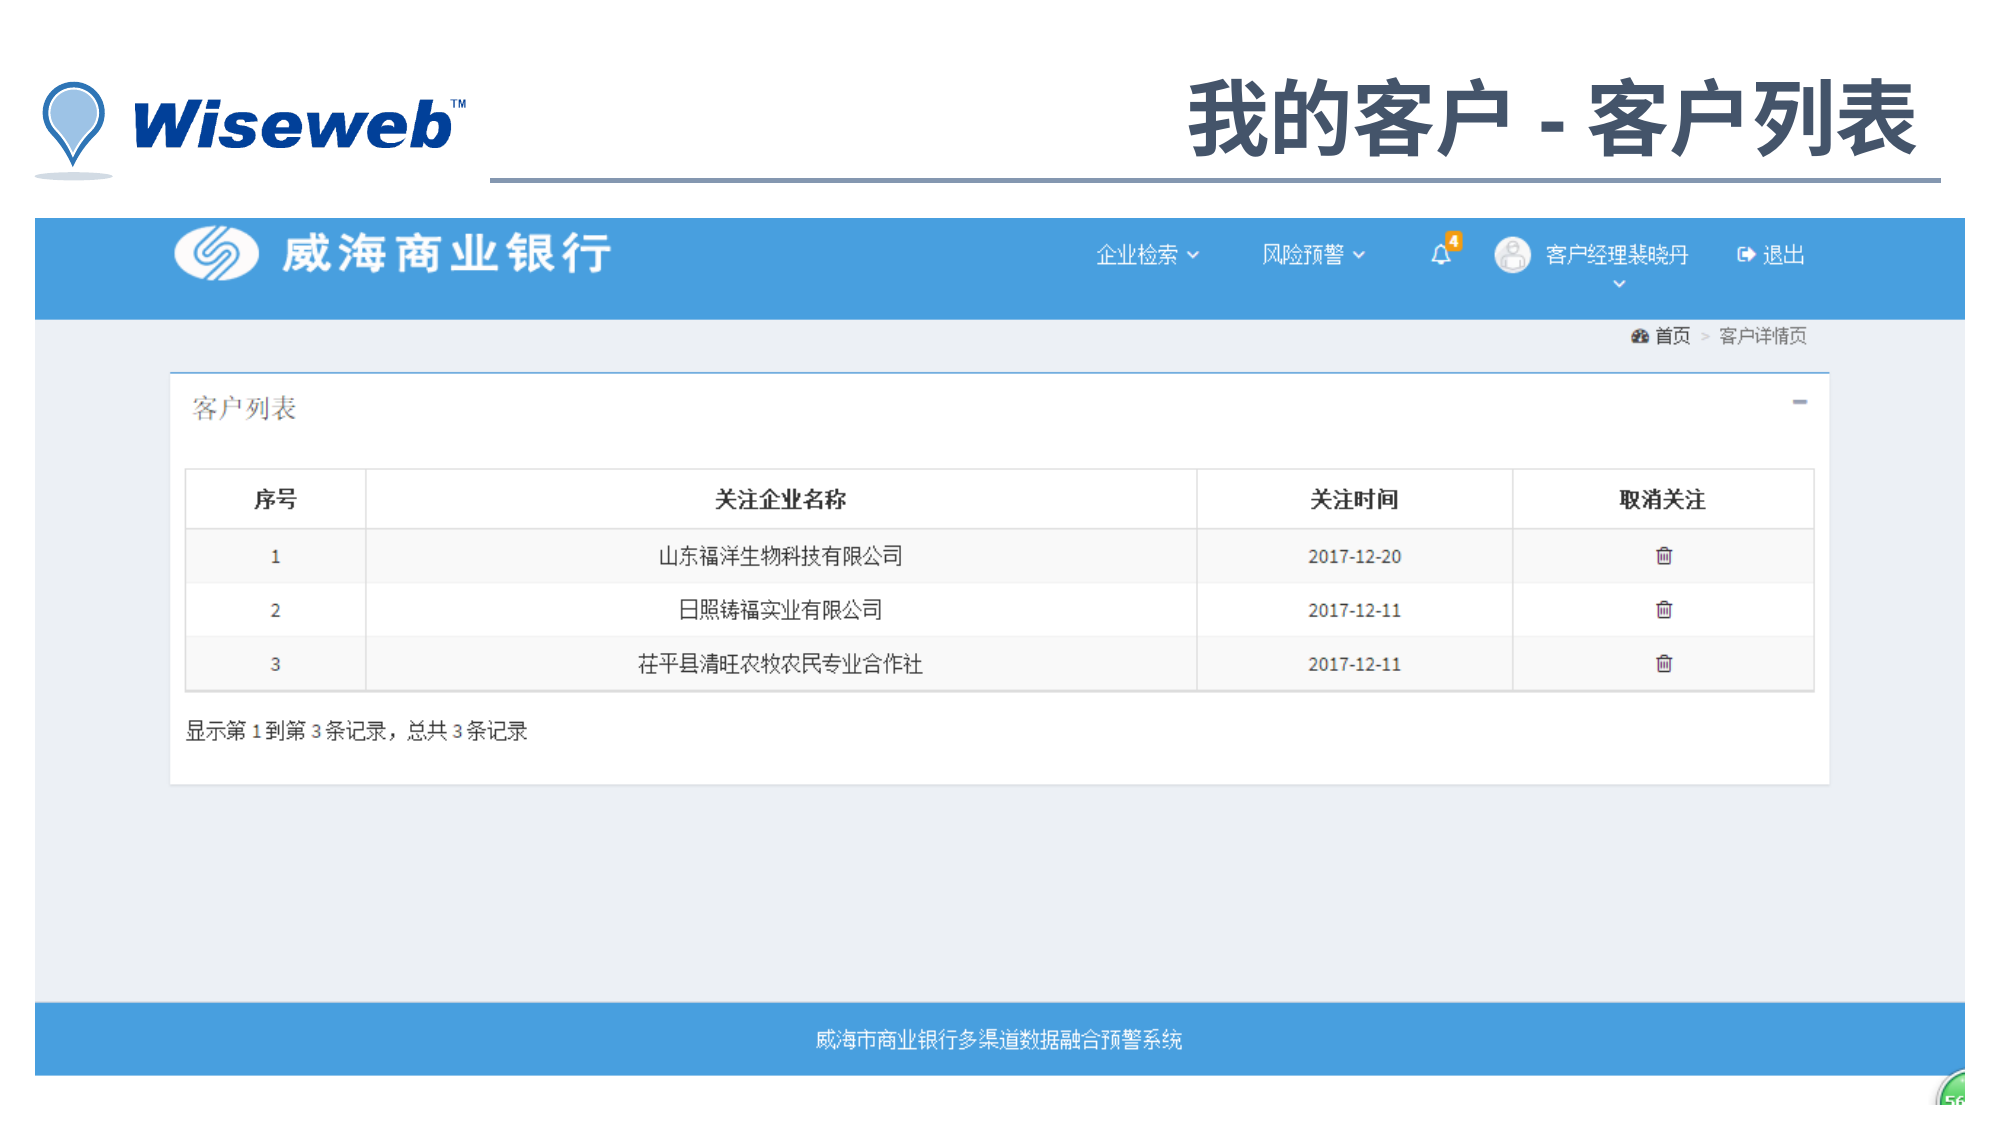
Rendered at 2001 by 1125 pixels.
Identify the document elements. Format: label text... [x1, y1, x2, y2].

title 我的客户-客户列表 [483, 70, 1934, 166]
picture [35, 218, 1965, 1106]
picture [135, 97, 466, 148]
